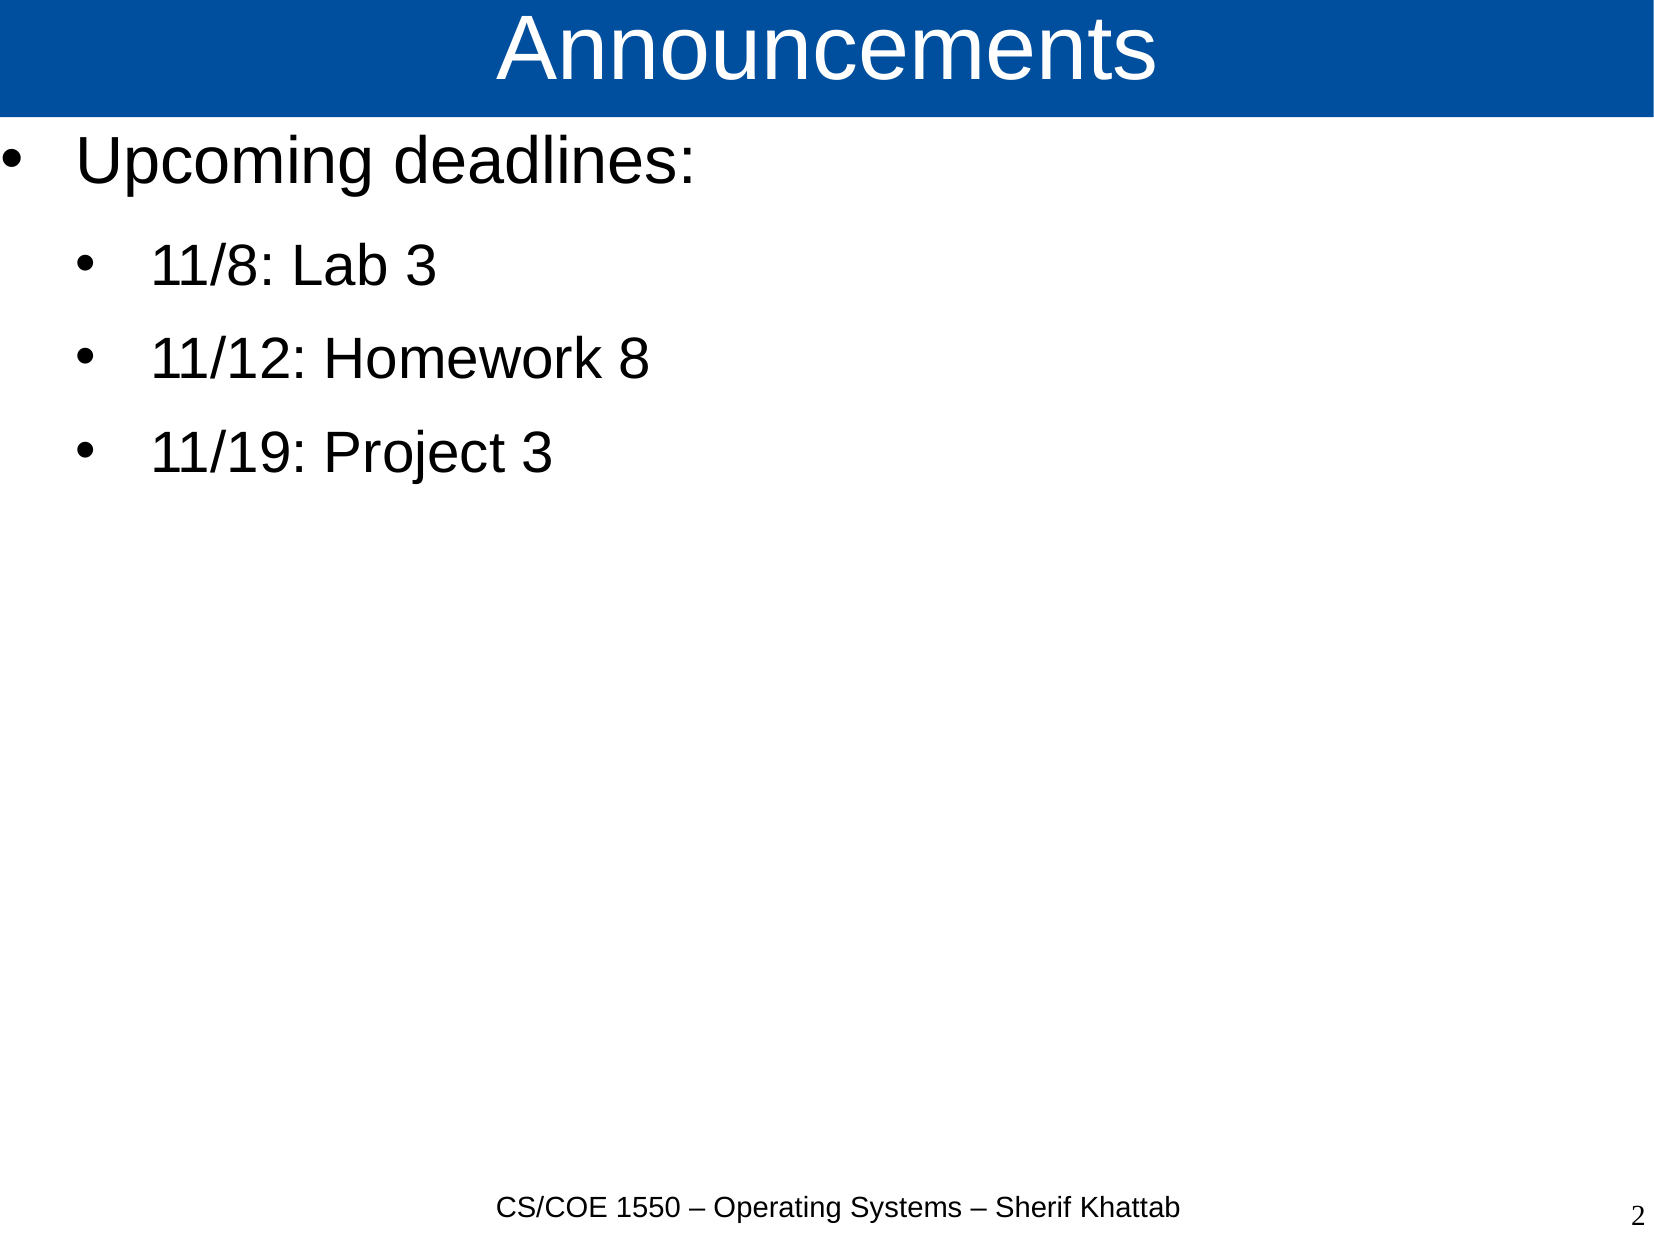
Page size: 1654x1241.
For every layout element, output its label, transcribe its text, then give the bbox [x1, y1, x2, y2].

slide_number 2 [1265, 1198, 1647, 1241]
list Upcoming deadlines: 11/8: Lab 3 11/12: Homework 8 11/19: Project 3 [0, 117, 1654, 1195]
title Announcements [0, 0, 1654, 117]
footer CS/COE 1550 – Operating Systems – Sherif Khattab [460, 1190, 1217, 1241]
